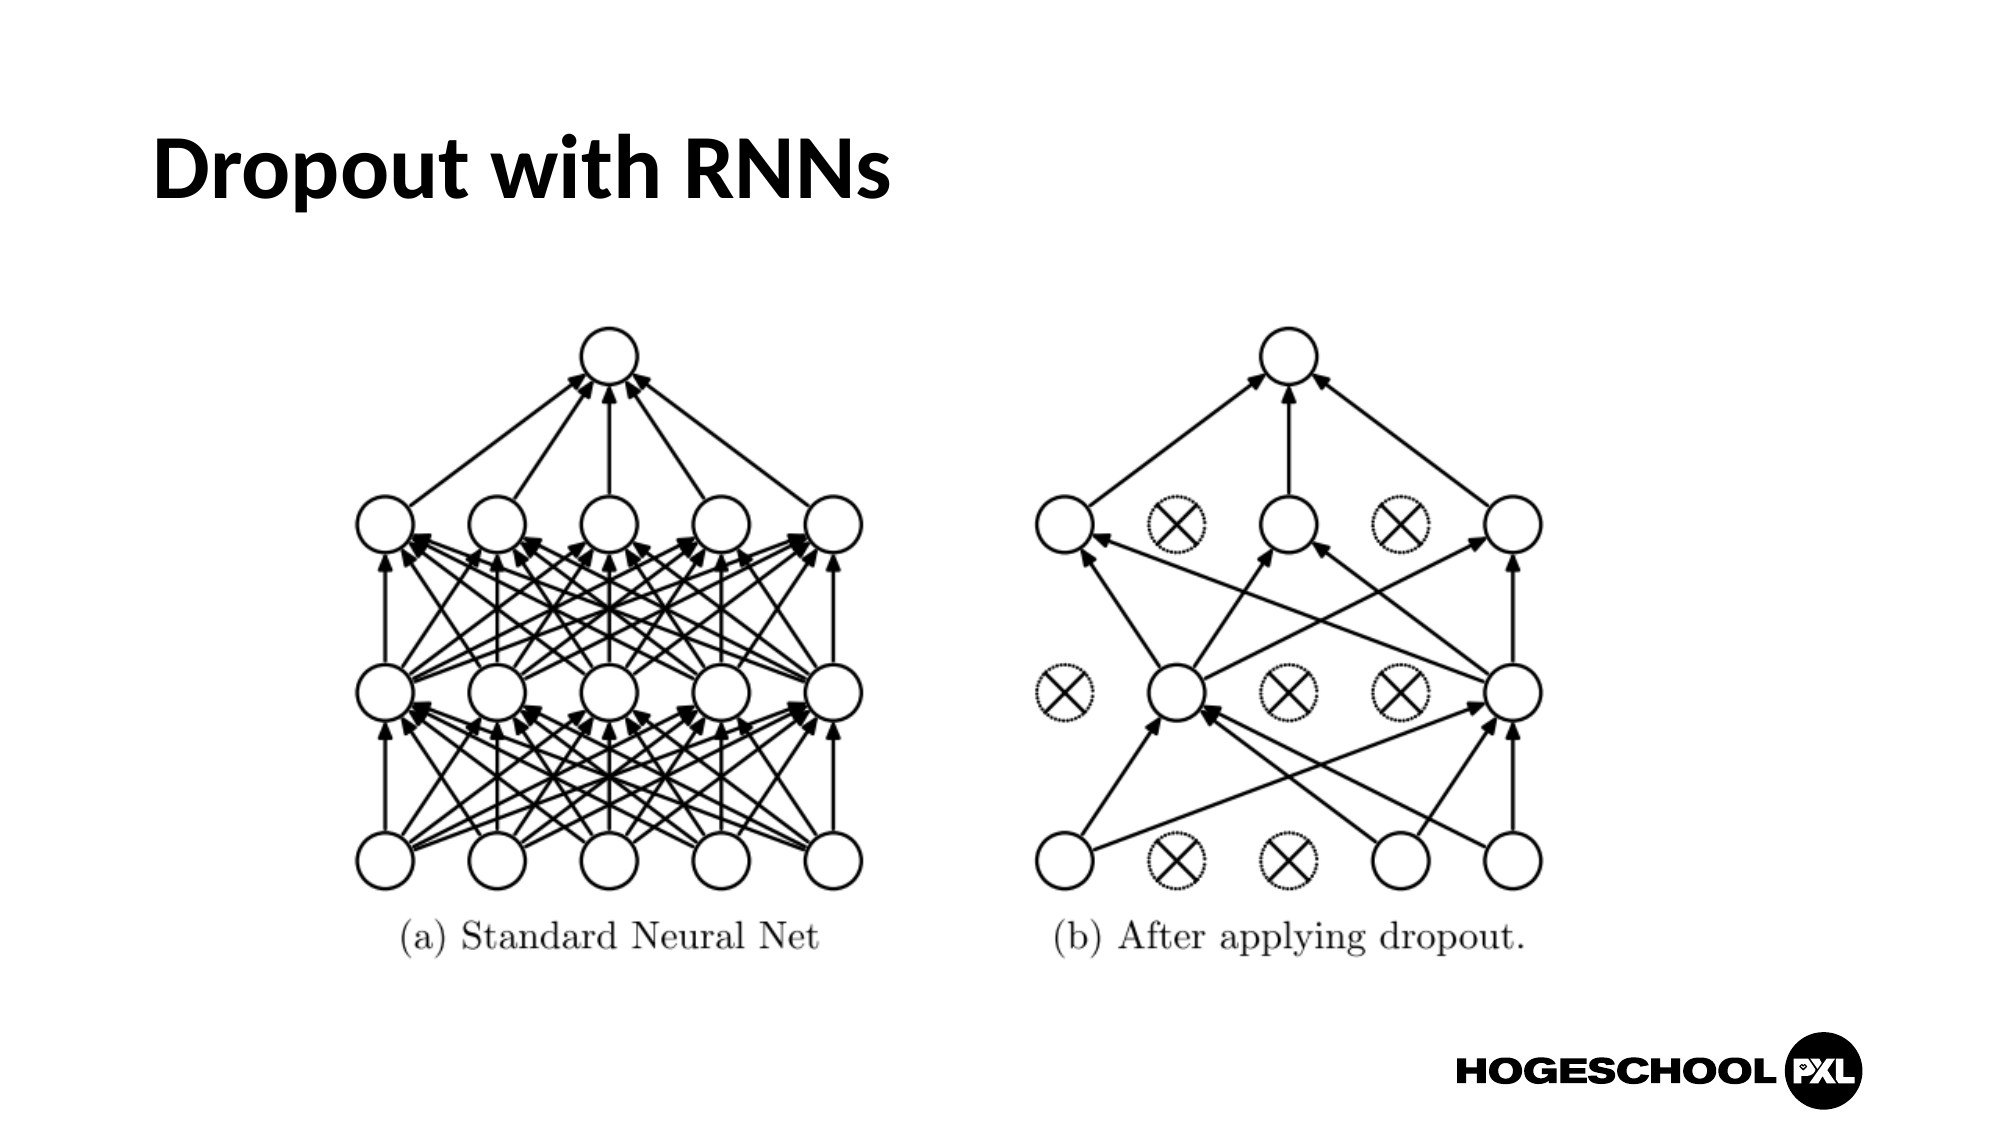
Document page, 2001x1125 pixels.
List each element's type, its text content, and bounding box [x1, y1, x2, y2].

picture [319, 277, 1594, 986]
title Dropout with RNNs [137, 59, 1863, 278]
